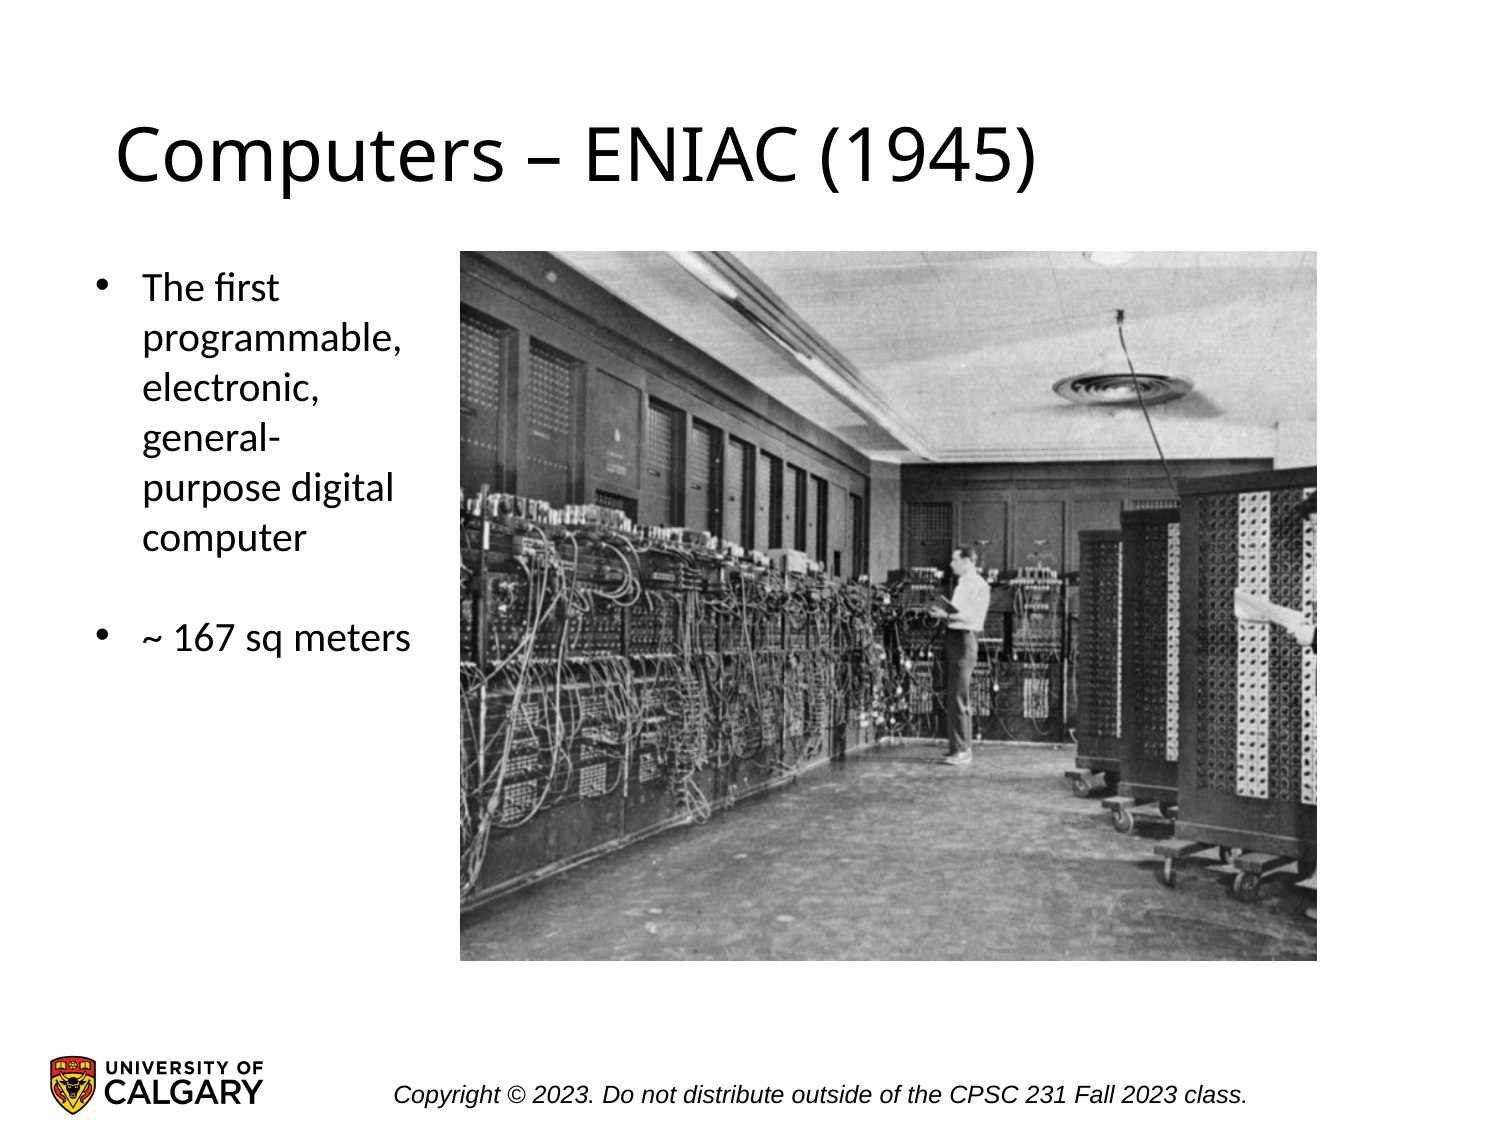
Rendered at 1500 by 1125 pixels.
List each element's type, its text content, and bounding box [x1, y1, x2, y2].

picture [26, 1037, 287, 1125]
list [460, 251, 1317, 961]
text_box The first programmable, electronic, general-purpose digital computer ~ 167 sq meters [80, 251, 433, 667]
title Computers – ENIAC (1945) [103, 59, 1397, 204]
